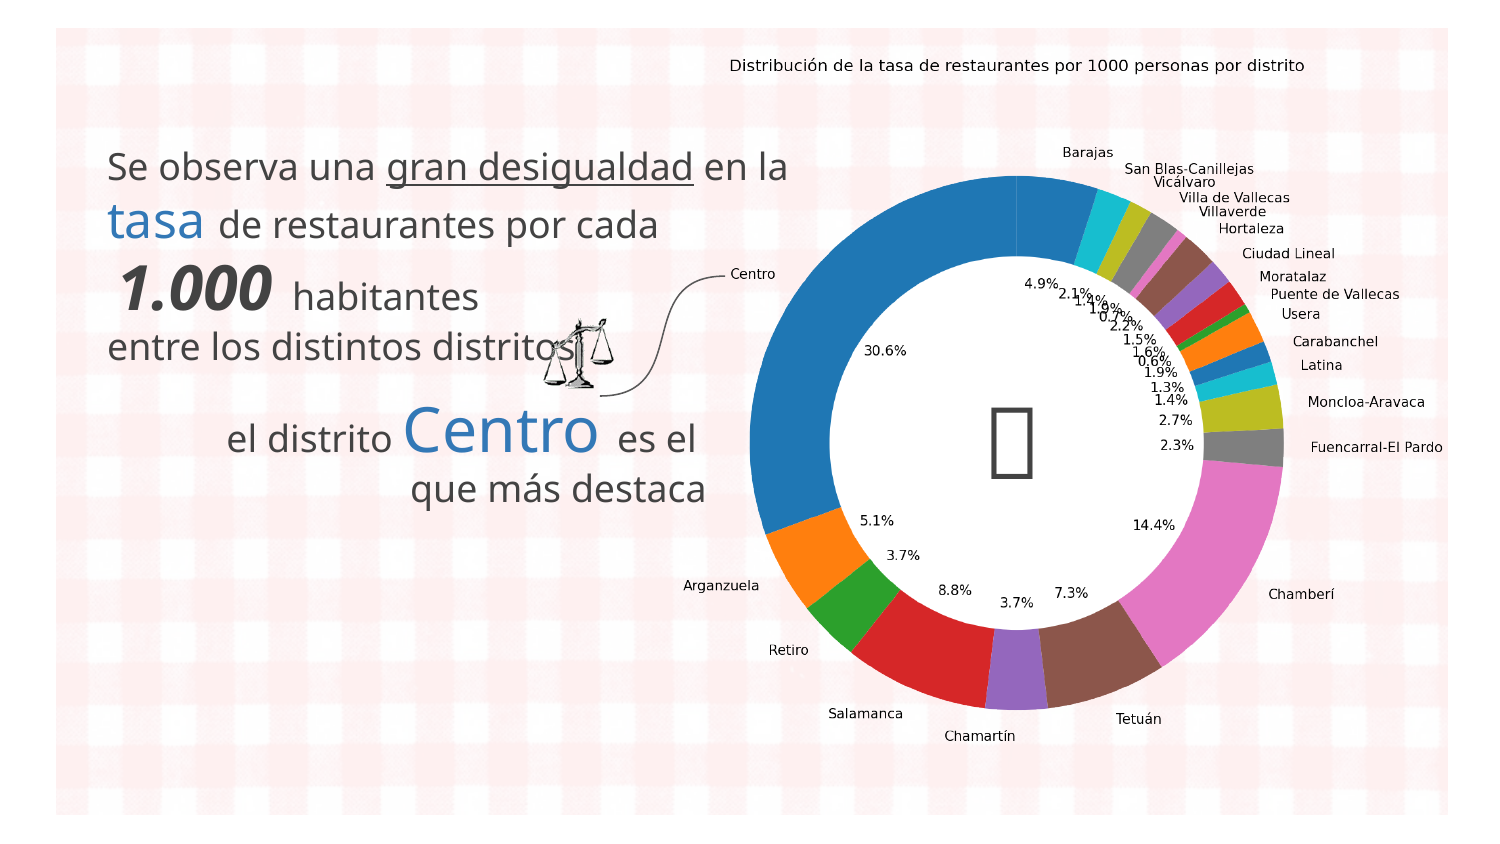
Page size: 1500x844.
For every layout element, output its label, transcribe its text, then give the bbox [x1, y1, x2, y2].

text_box Se observa una gran desigualdad en la tasa de restaurantes por cada 1.000 habitantes entre los distintos distritos. [92, 128, 353, 384]
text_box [599, 275, 726, 397]
picture [358, 0, 1452, 844]
text_box el distrito Centro es el que más destaca [196, 375, 353, 525]
